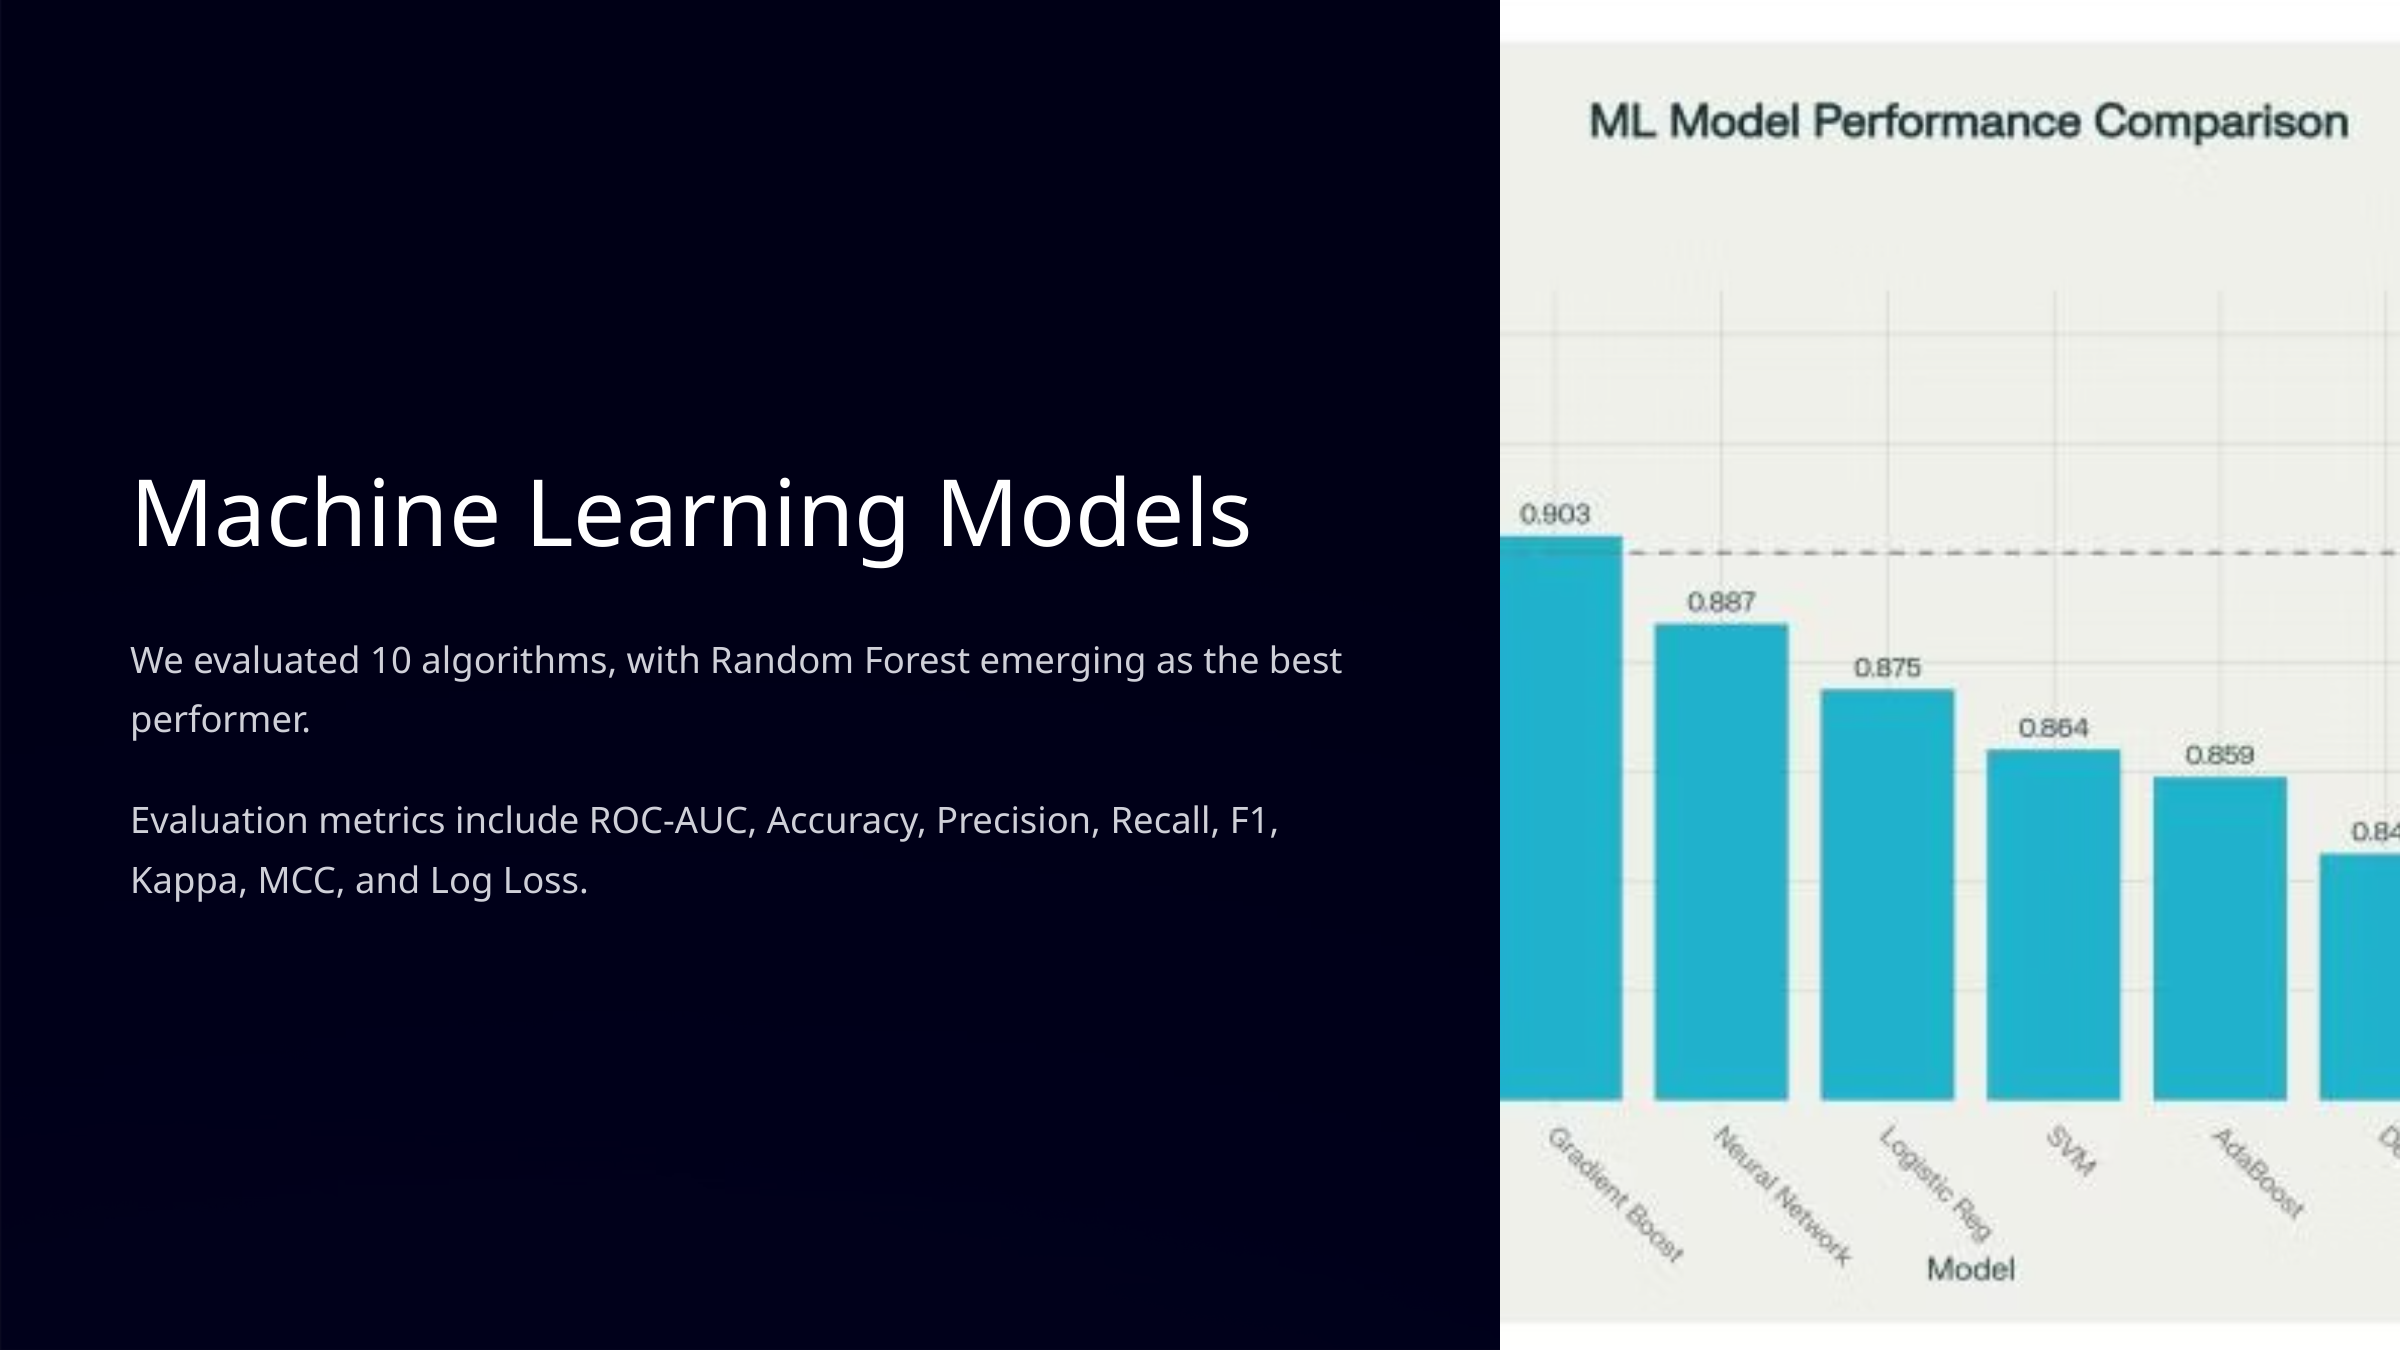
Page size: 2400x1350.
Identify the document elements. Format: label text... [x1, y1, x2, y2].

picture [1499, 0, 2400, 1350]
text_box Evaluation metrics include ROC-AUC, Accuracy, Precision, Recall, F1, Kappa, MCC, and Log Loss. [130, 781, 1370, 901]
text_box Machine Learning Models [130, 448, 1205, 566]
text_box We evaluated 10 algorithms, with Random Forest emerging as the best performer. [130, 620, 1370, 740]
